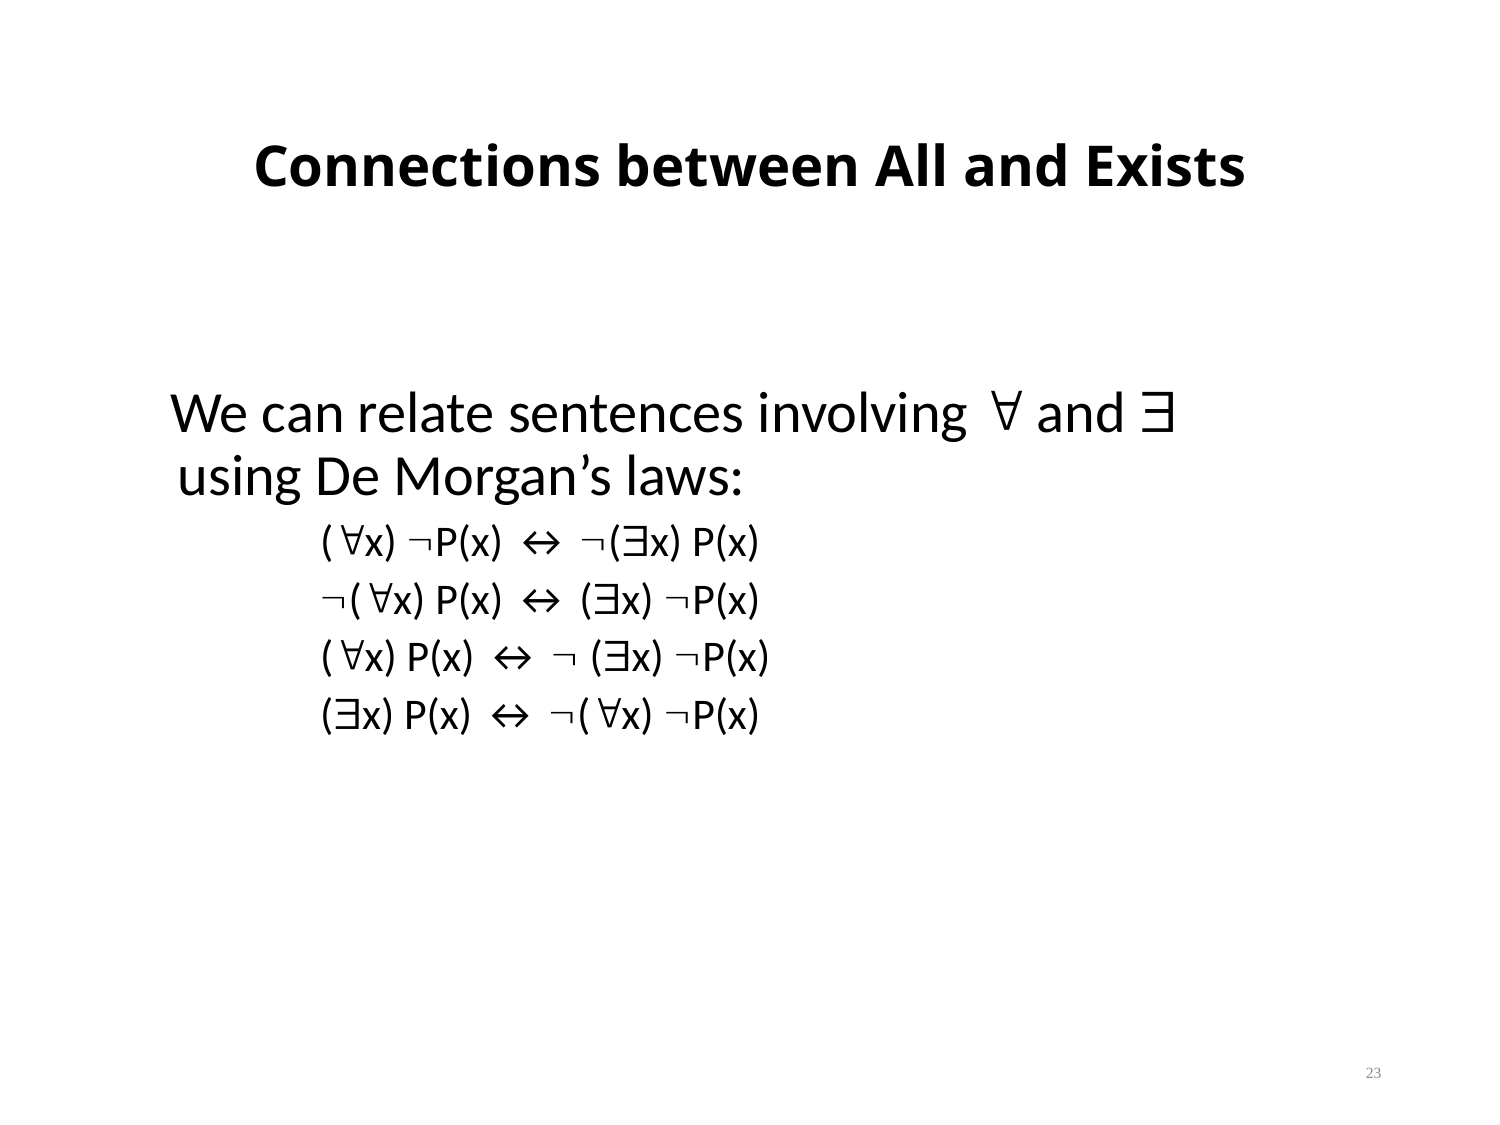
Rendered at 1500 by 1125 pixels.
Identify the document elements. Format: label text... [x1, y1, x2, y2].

list We can relate sentences involving  and  using De Morgan’s laws: (x) P(x) ↔ (x) P(x) (x) P(x) ↔ (x) P(x) (x) P(x) ↔  (x) P(x) (x) P(x) ↔ (x) P(x) [155, 375, 1312, 1023]
slide_number 23 [1059, 1042, 1397, 1103]
title Connections between All and Exists [103, 59, 1397, 278]
